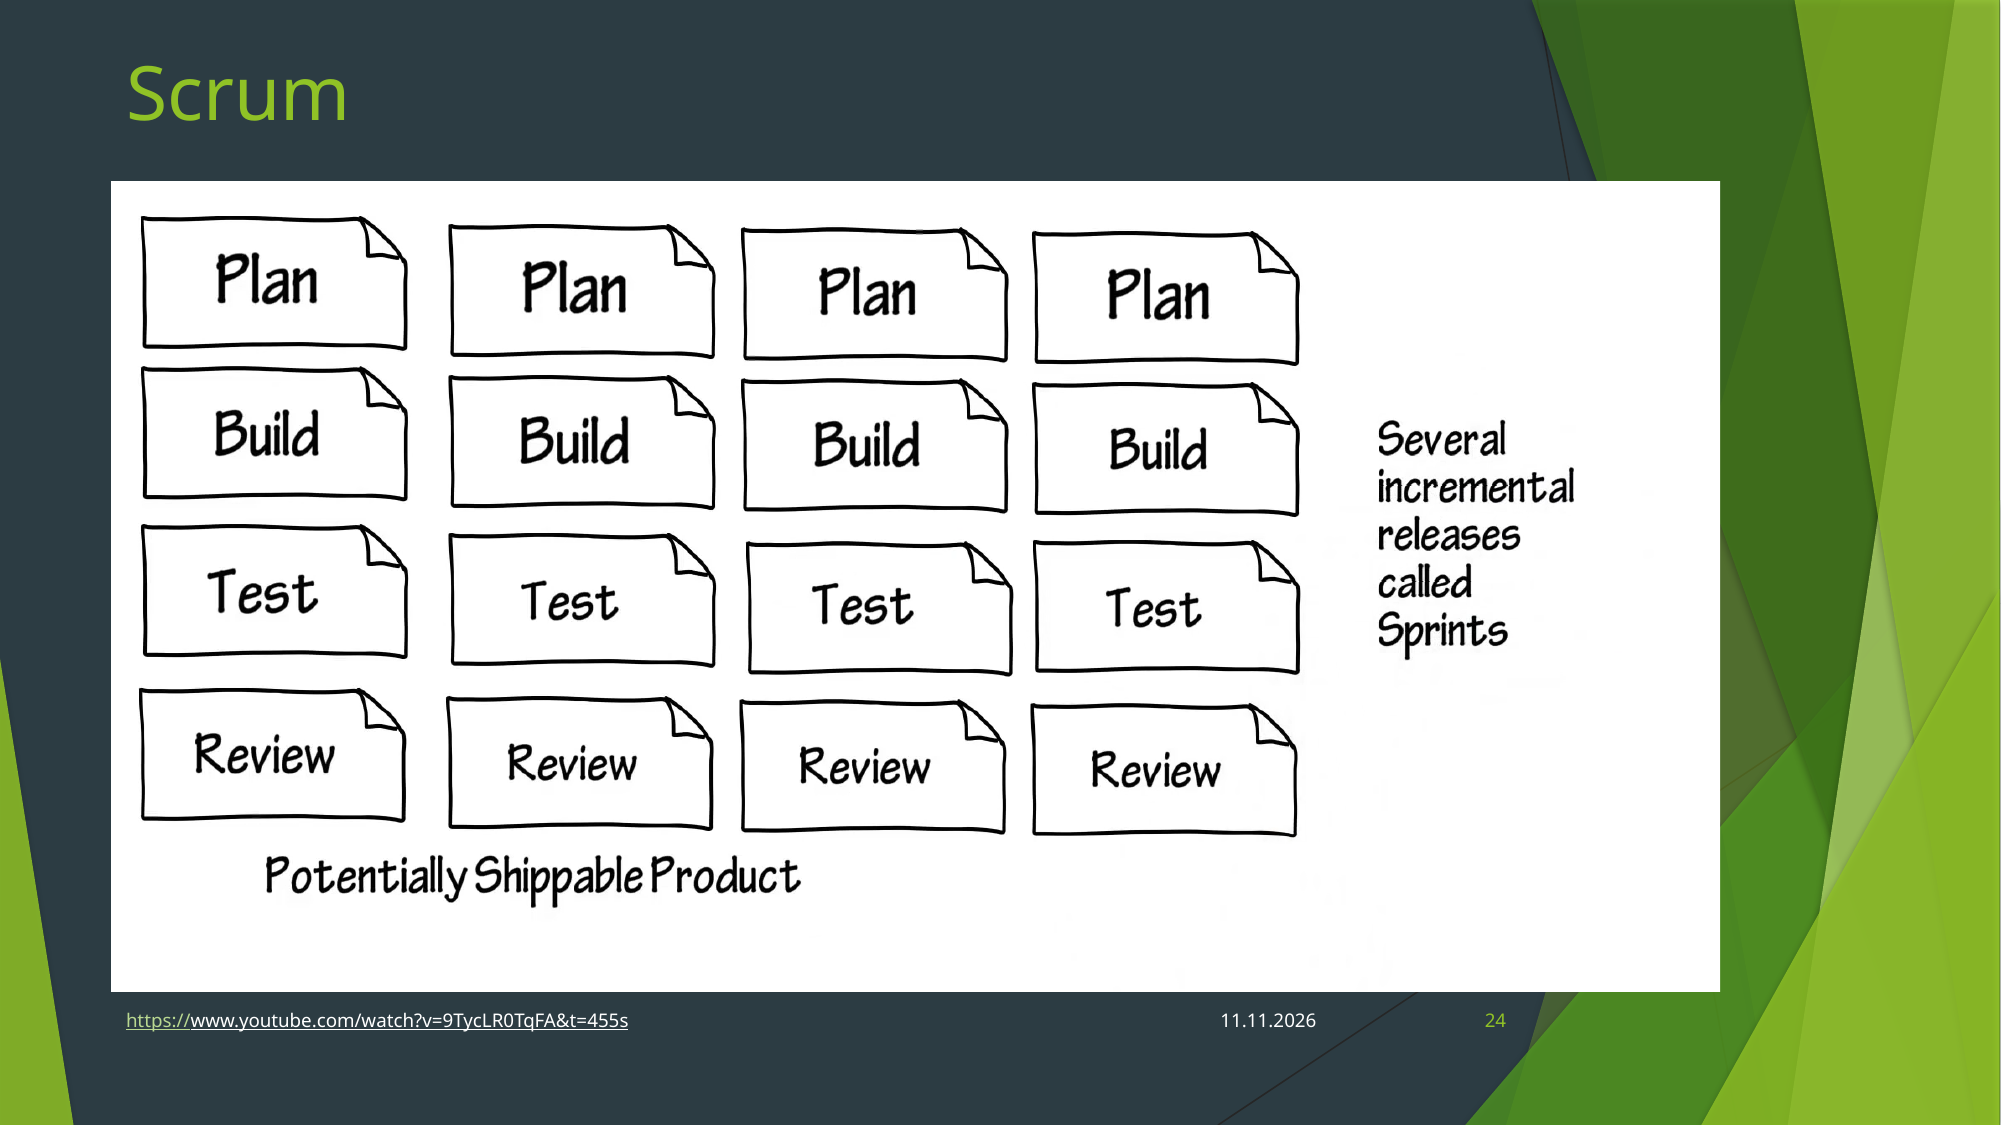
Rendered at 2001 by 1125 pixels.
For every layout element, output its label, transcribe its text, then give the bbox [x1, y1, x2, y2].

footer https://www.youtube.com/watch?v=9TycLR0TqFA&t=455s [111, 999, 1145, 1051]
slide_number 24 [1409, 999, 1522, 1051]
title Scrum [111, 37, 1522, 180]
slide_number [1181, 999, 1332, 1051]
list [110, 180, 1721, 992]
